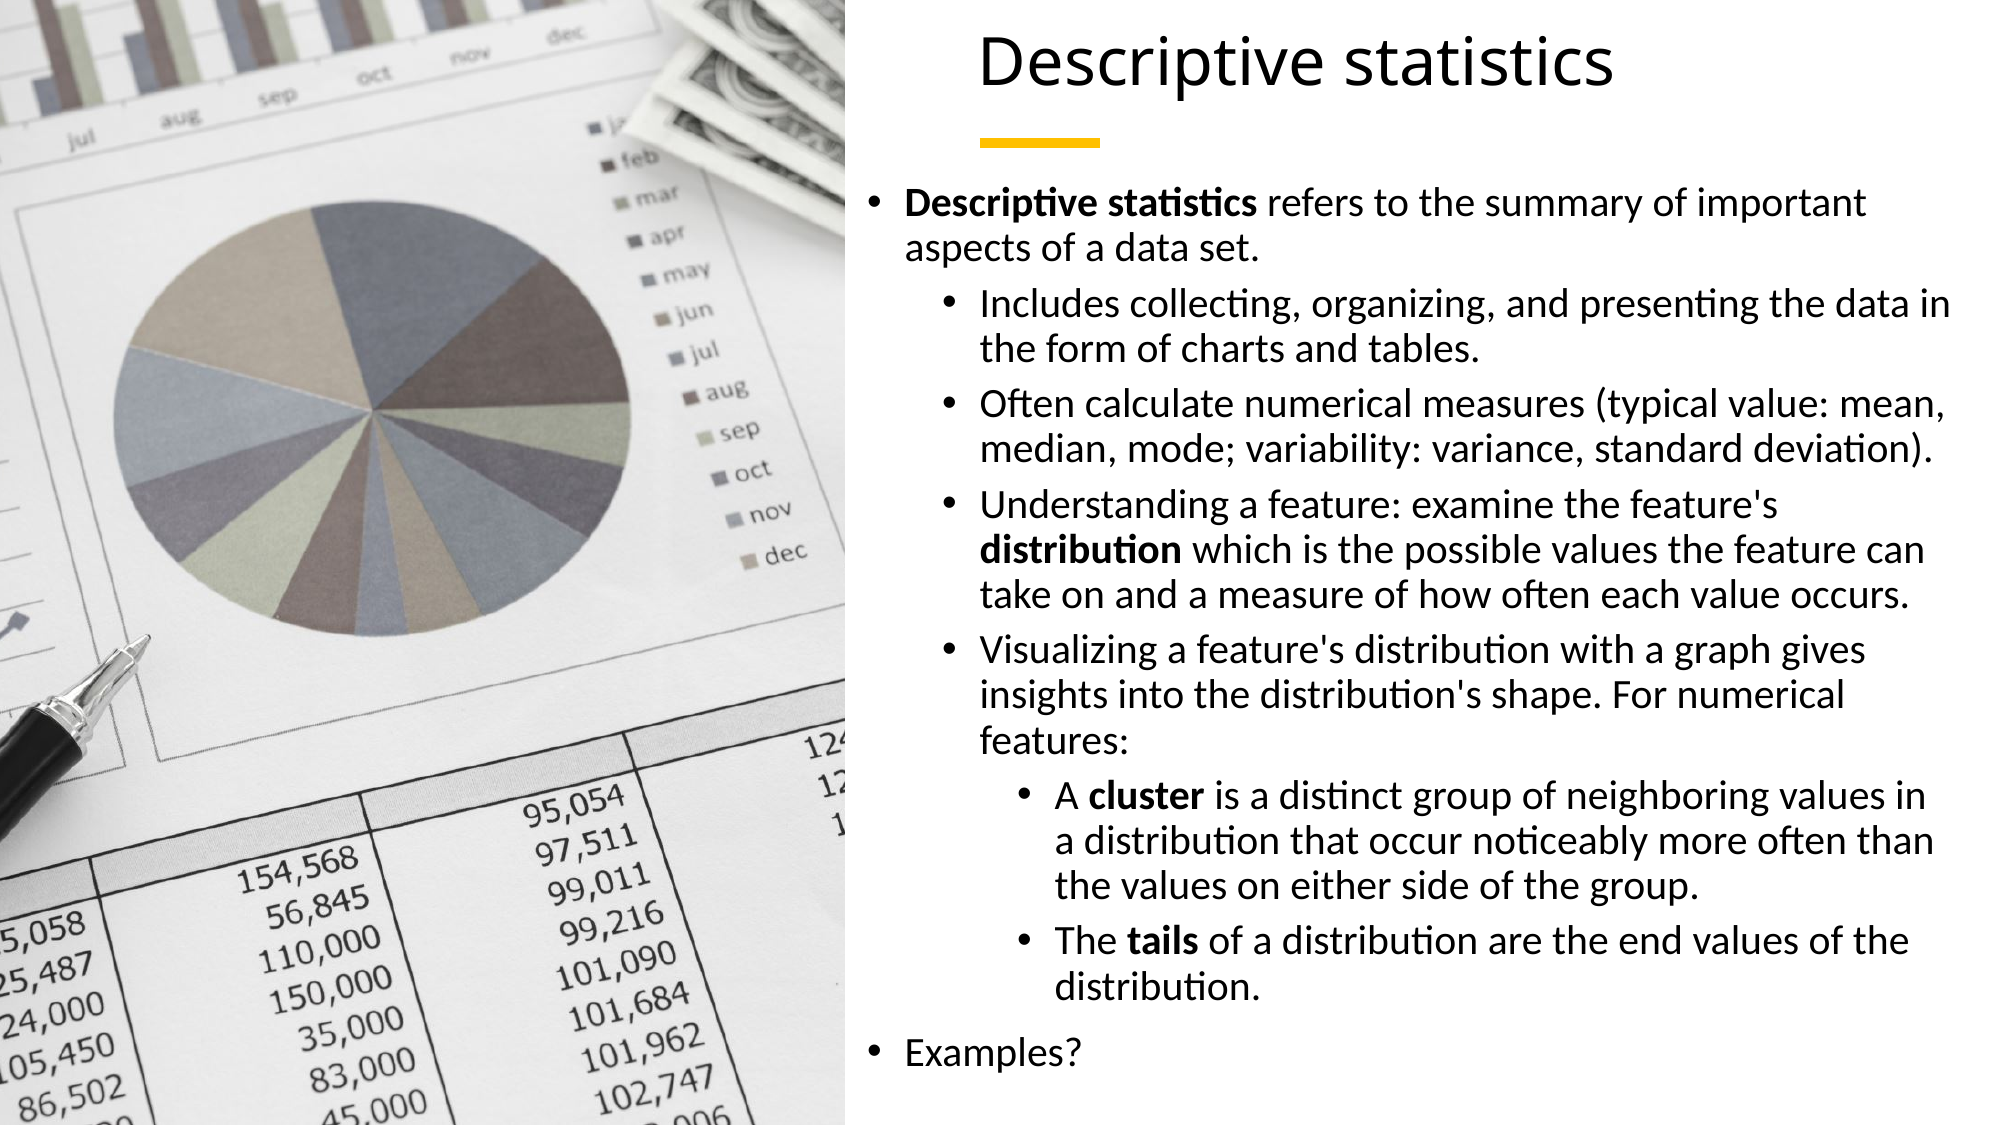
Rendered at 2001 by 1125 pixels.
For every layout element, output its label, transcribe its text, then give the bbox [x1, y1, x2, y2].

title Descriptive statistics [962, 20, 1856, 113]
list Descriptive statistics refers to the summary of important aspects of a data set. Includes collecting, organizing, and presenting the data in the form of charts and tables. Often calculate numerical measures (typical value: mean, median, mode; variability: variance, standard deviation). Understanding a feature: examine the feature's distribution which is the possible values the feature can take on and a measure of how often each value occurs. Visualizing a feature's distribution with a graph gives insights into the distribution's shape. For numerical features: A cluster is a distinct group of neighboring values in a distribution that occur noticeably more often than the values on either side of the group. The tails of a distribution are the end values of the distribution. Examples? [852, 173, 1970, 1090]
picture [0, 0, 845, 1125]
